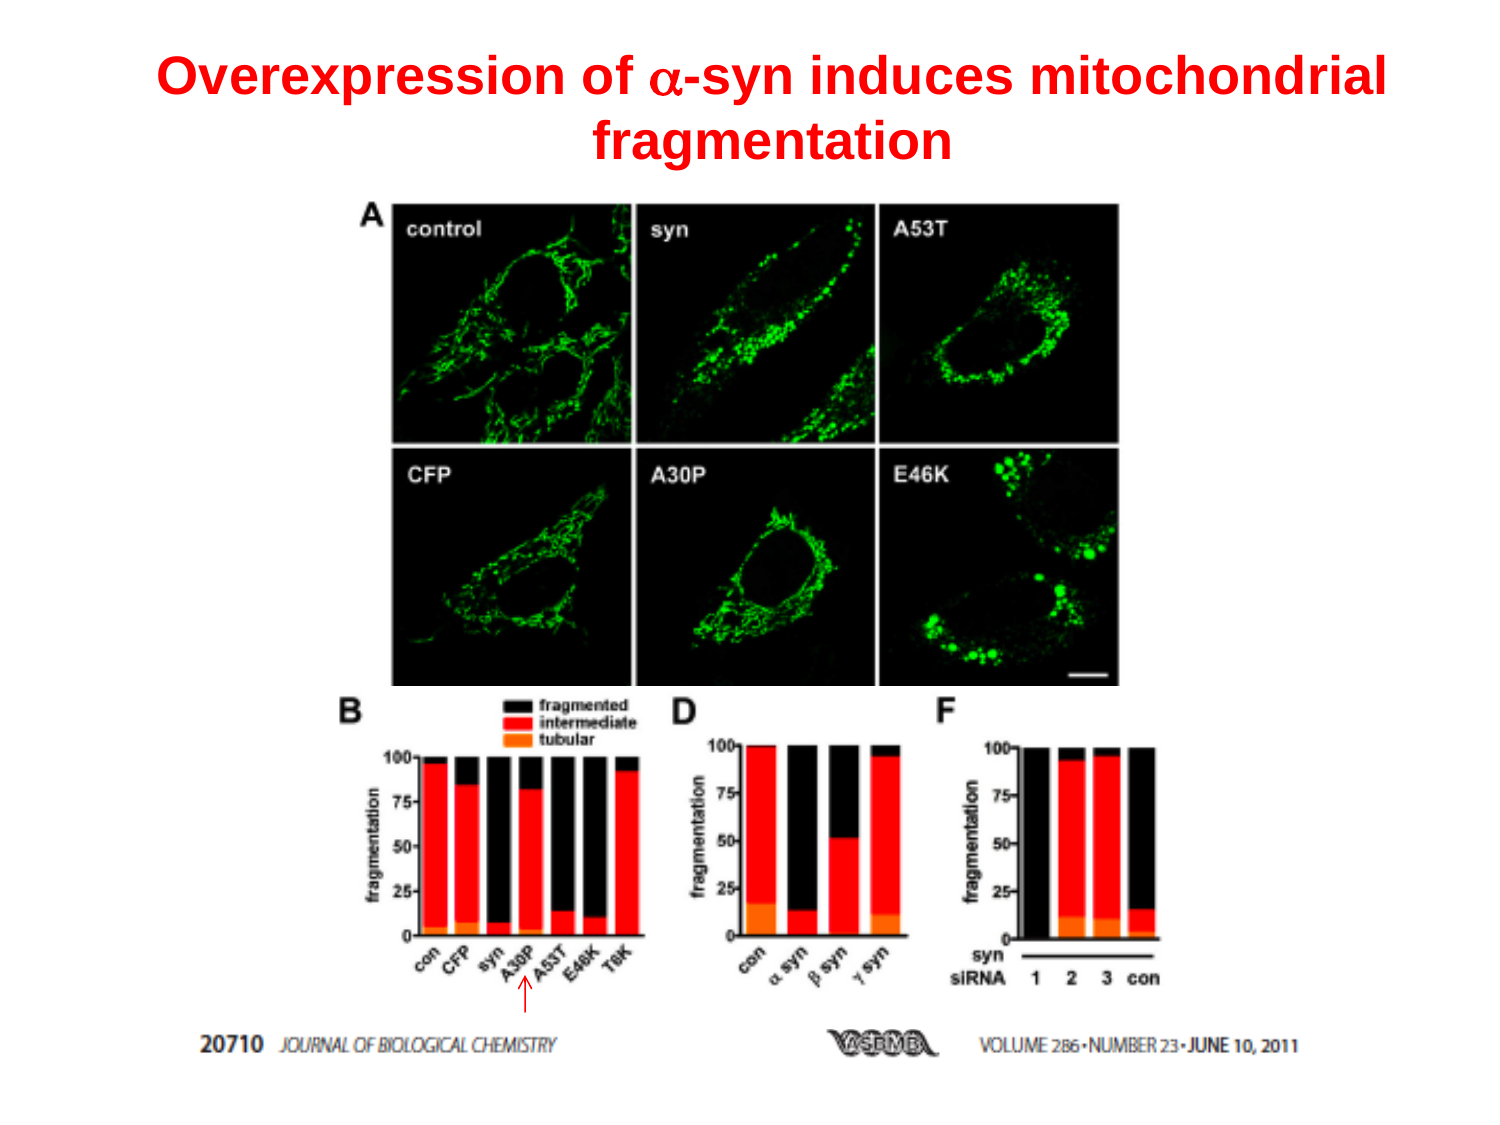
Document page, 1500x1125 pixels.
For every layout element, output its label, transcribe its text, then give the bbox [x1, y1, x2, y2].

text_box Overexpression of a-syn induces mitochondrial fragmentation [46, 33, 1500, 178]
picture [322, 194, 1184, 1004]
picture [195, 1029, 1305, 1064]
